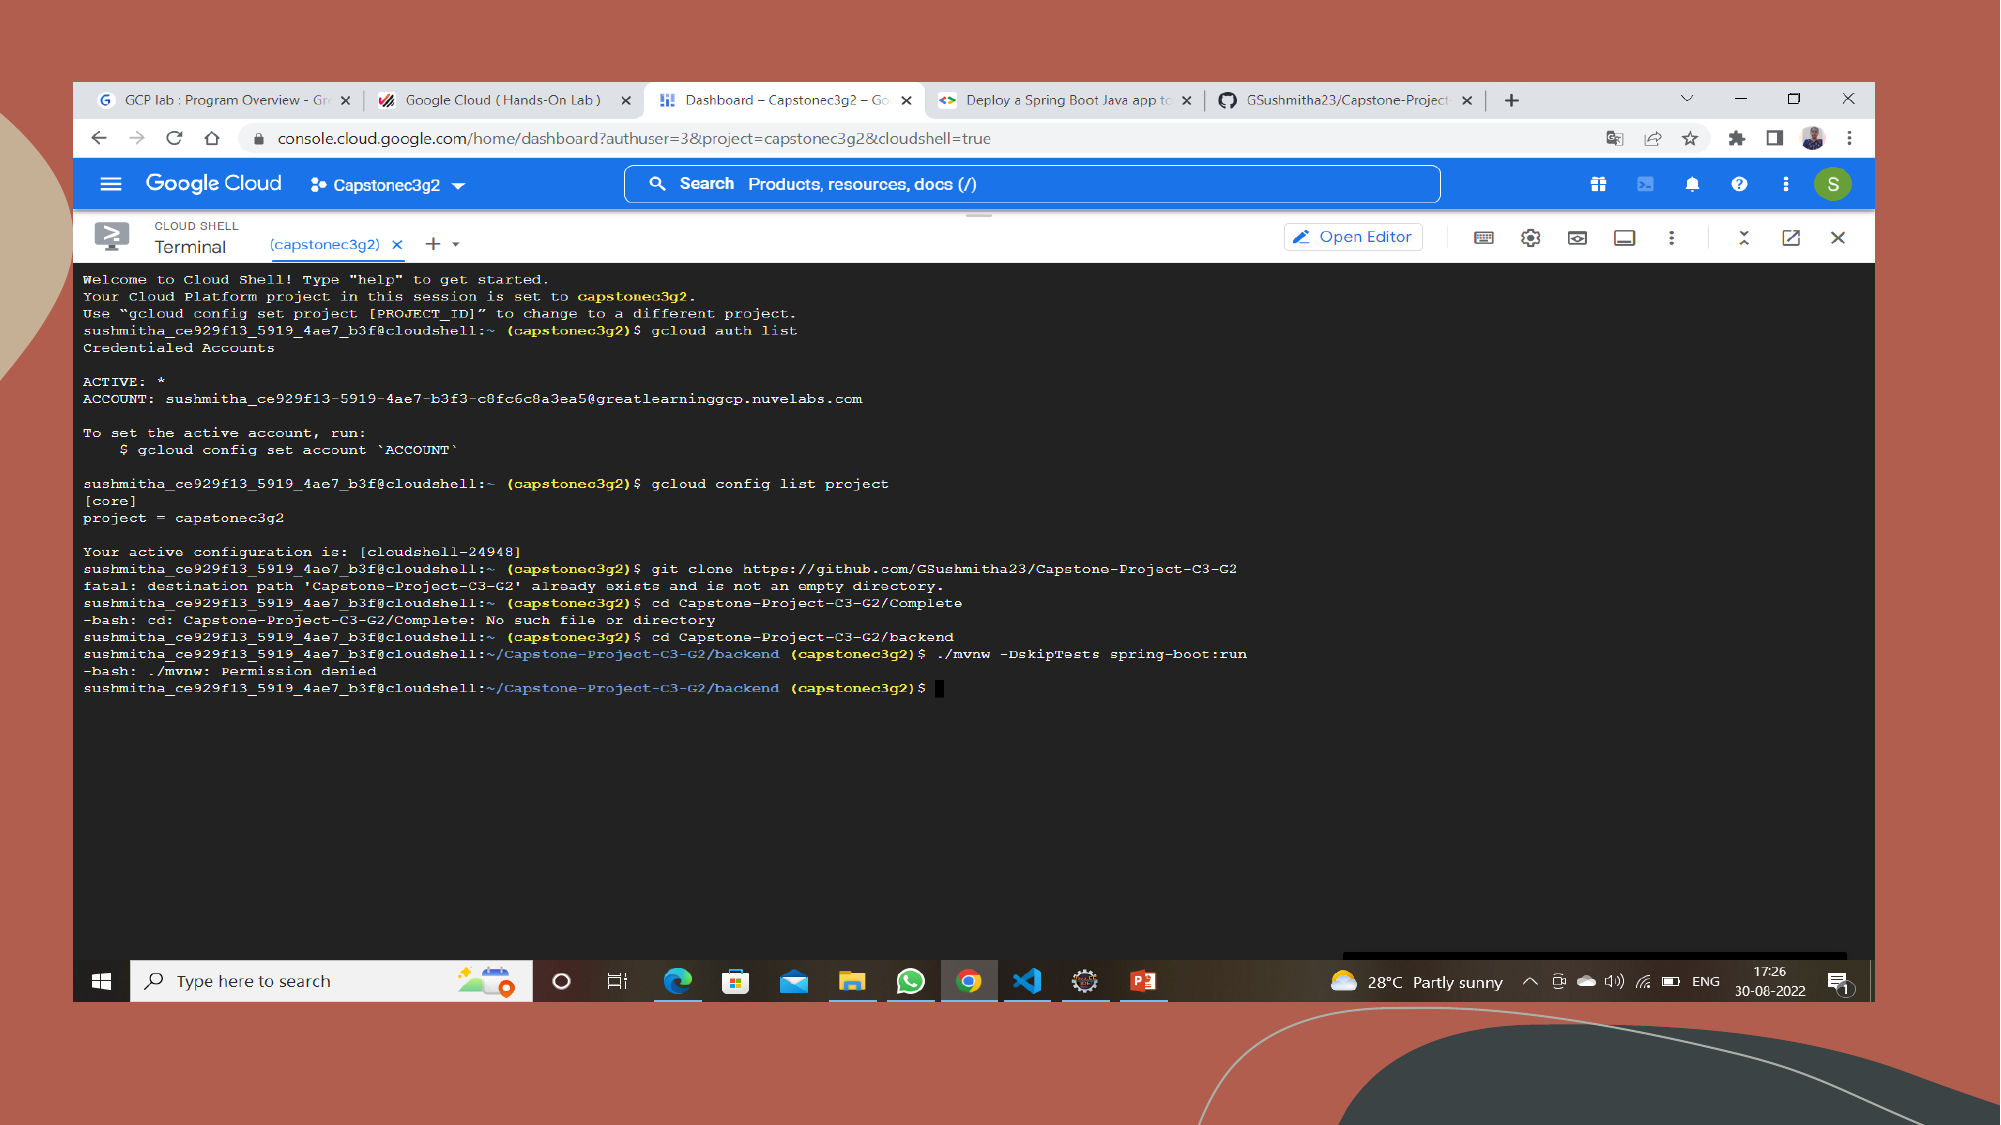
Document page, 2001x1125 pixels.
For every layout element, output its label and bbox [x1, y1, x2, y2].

list [73, 82, 1875, 1002]
